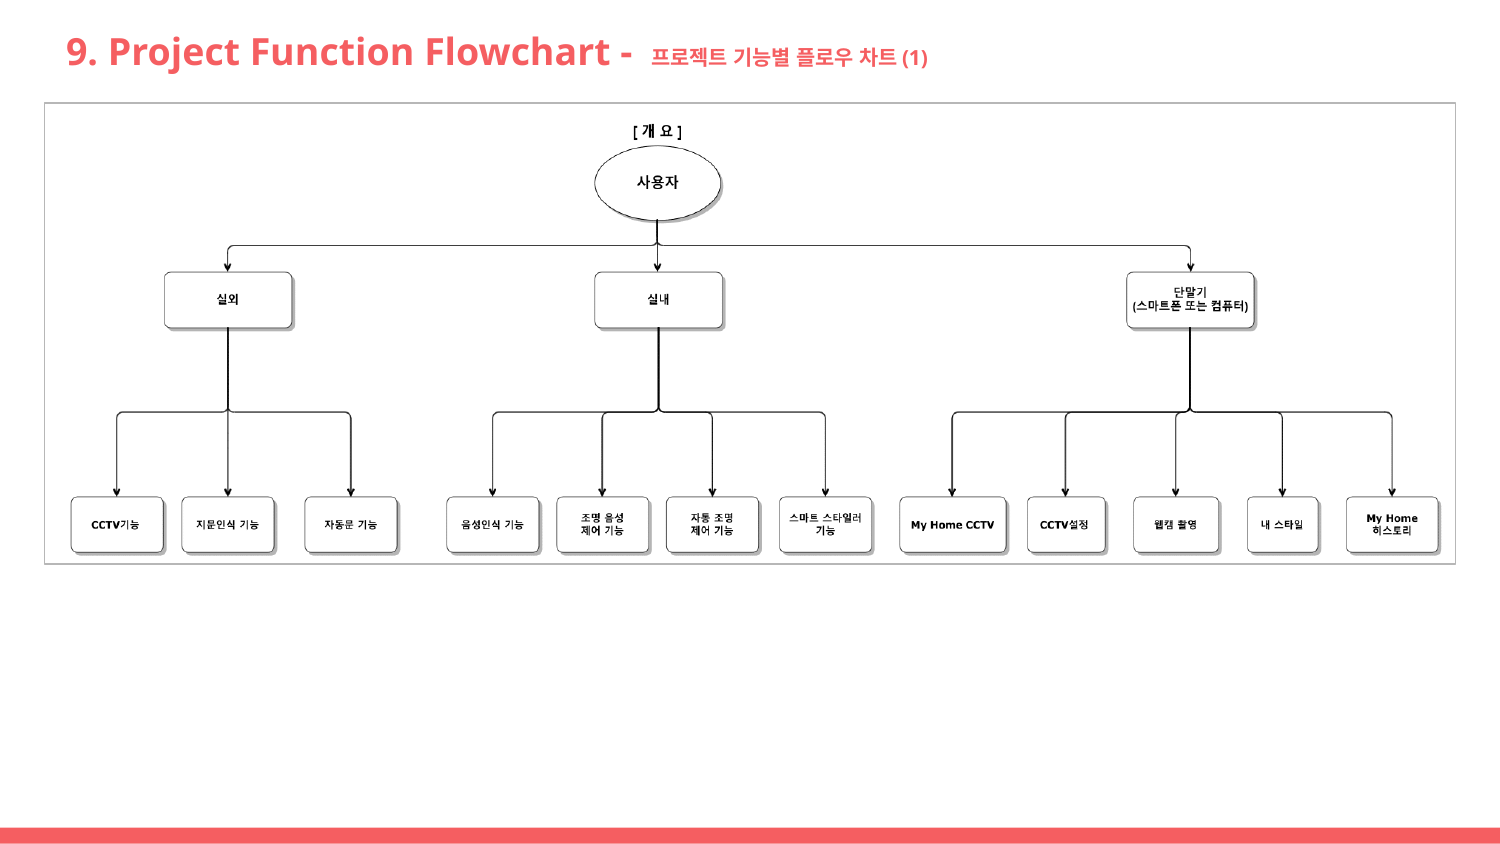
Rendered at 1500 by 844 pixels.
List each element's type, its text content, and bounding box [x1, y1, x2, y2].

title 9. Project Function Flowchart - 프로젝트 기능별 플로우 차트(1) [51, 12, 1449, 101]
picture [45, 103, 1455, 564]
